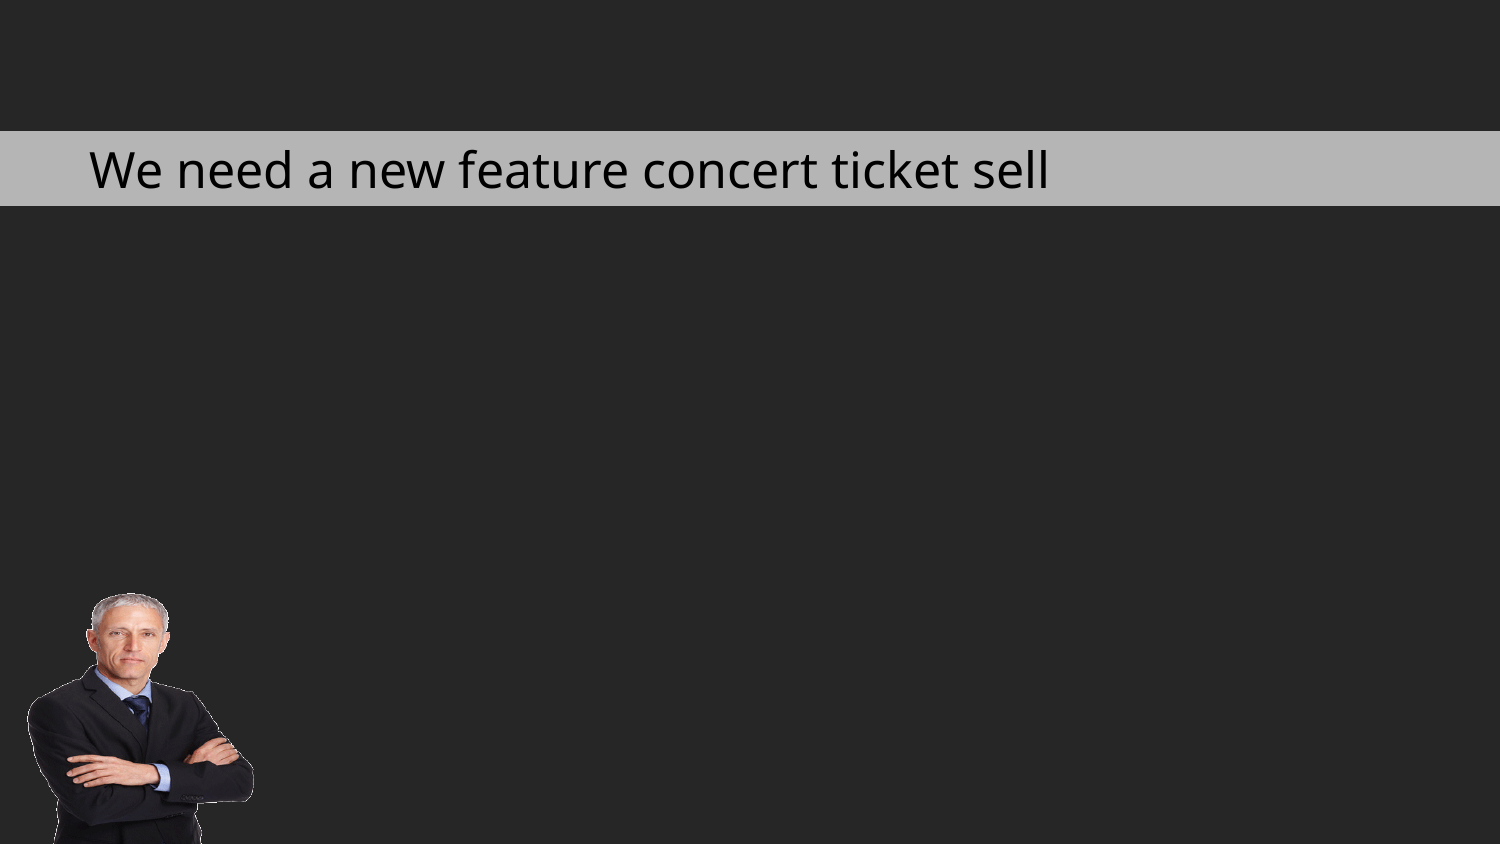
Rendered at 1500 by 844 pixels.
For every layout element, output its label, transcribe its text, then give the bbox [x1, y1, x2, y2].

text_box We need a new feature concert ticket sell [0, 131, 1500, 206]
picture [0, 581, 266, 844]
